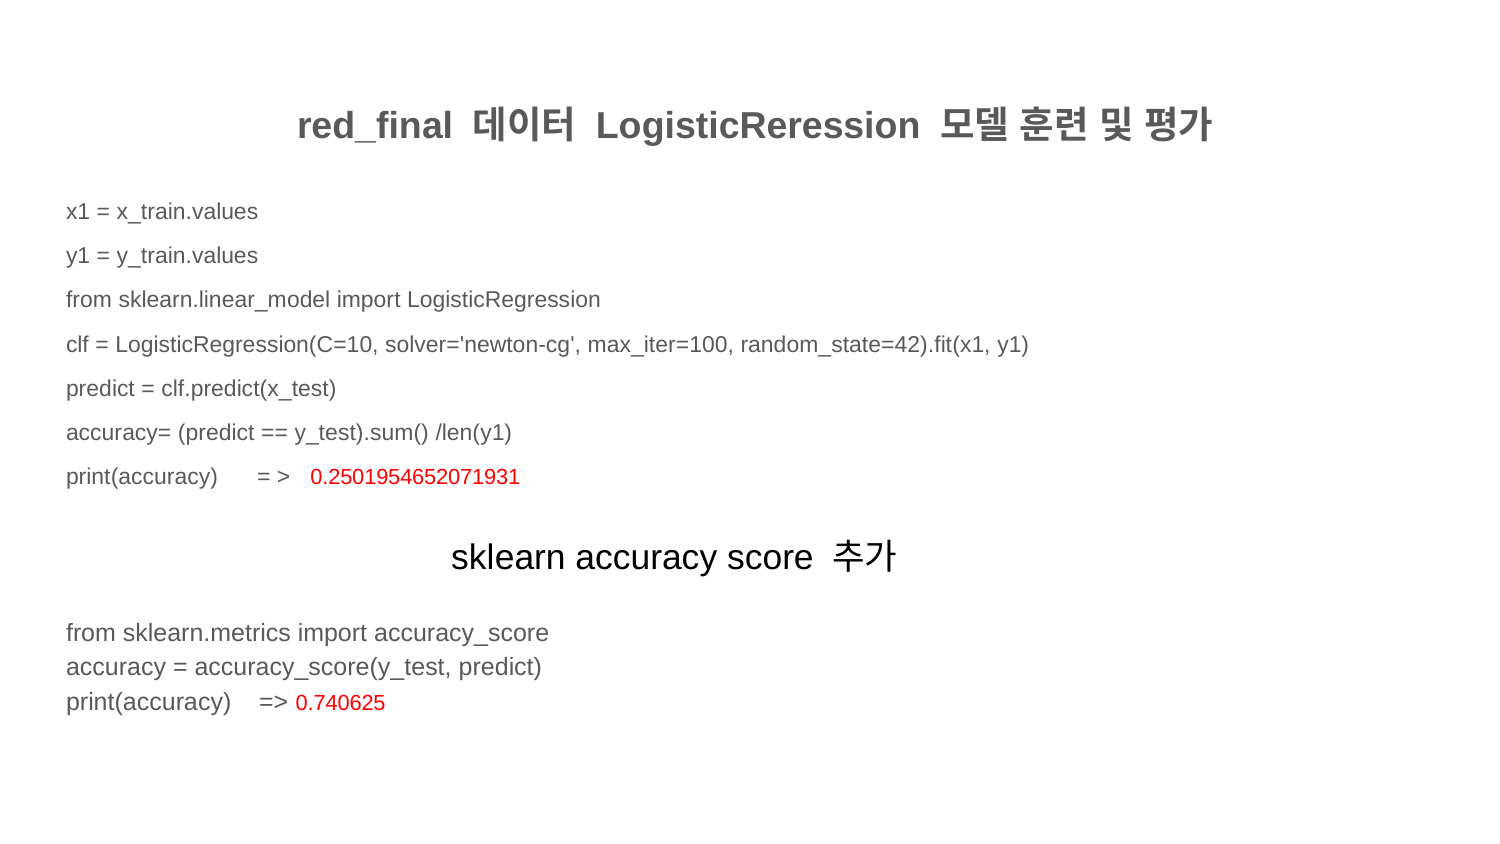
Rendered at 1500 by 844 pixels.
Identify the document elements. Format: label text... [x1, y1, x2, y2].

text_box sklearn accuracy score 추가 from sklearn.metrics import accuracy_score accuracy = accuracy_score(y_test, predict) print(accuracy) => 0.740625 [51, 522, 1298, 757]
title red_final 데이터 LogisticReression 모델 훈련 및 평가 [51, 72, 1449, 167]
list x1 = x_train.values y1 = y_train.values from sklearn.linear_model import LogisticRegression clf = LogisticRegression(C=10, solver='newton-cg', max_iter=100, random_state=42).fit(x1, y1) predict = clf.predict(x_test) accuracy= (predict == y_test).sum() /len(y1) print(accuracy) = > 0.2501954652071931 [51, 189, 1449, 522]
